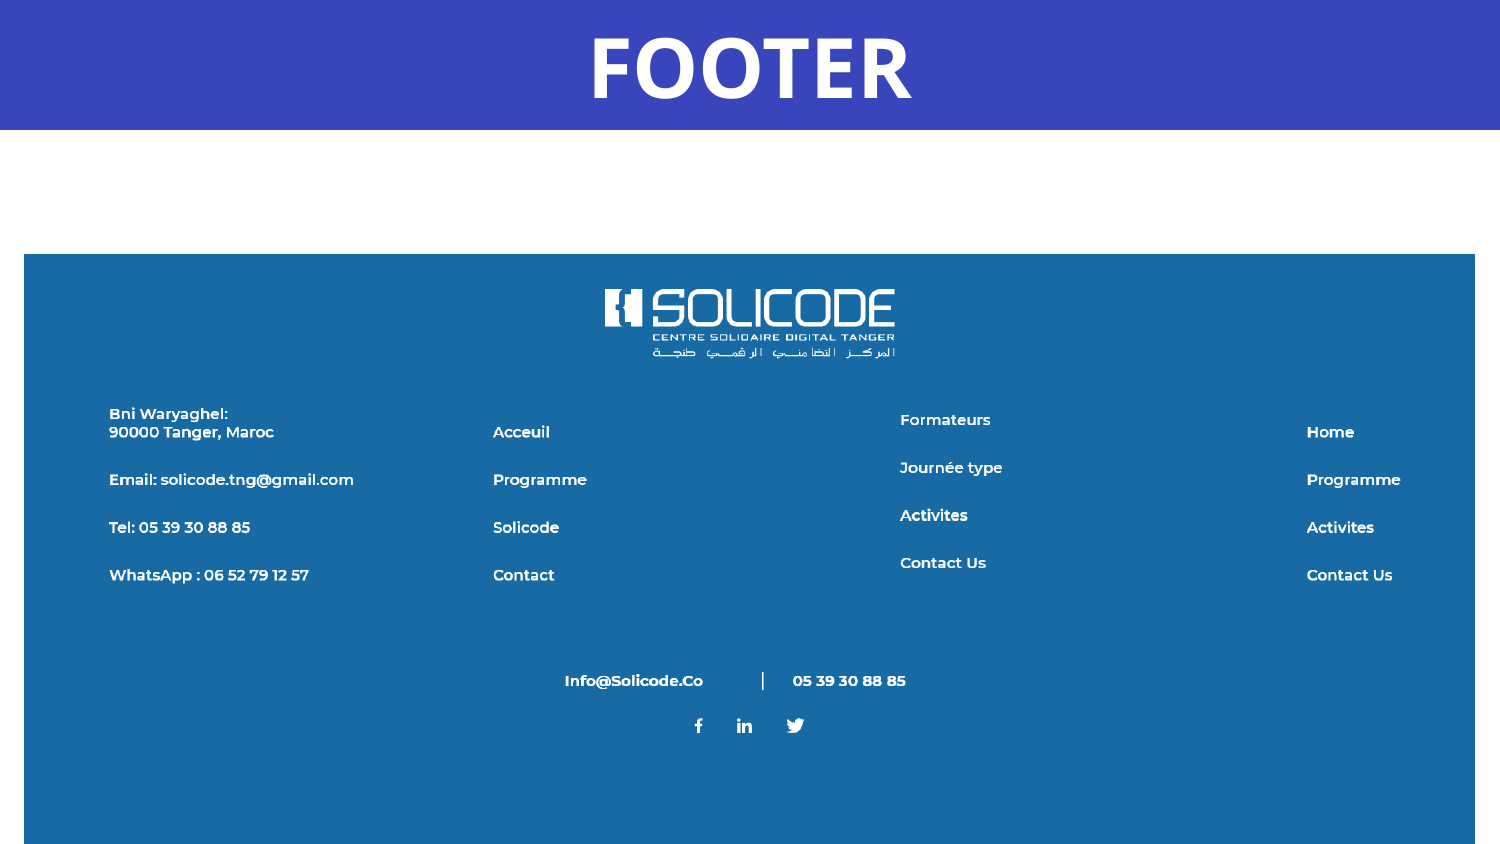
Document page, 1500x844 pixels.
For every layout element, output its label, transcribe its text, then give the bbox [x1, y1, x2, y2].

picture [24, 254, 1476, 844]
text_box FOOTER [0, 0, 1500, 130]
